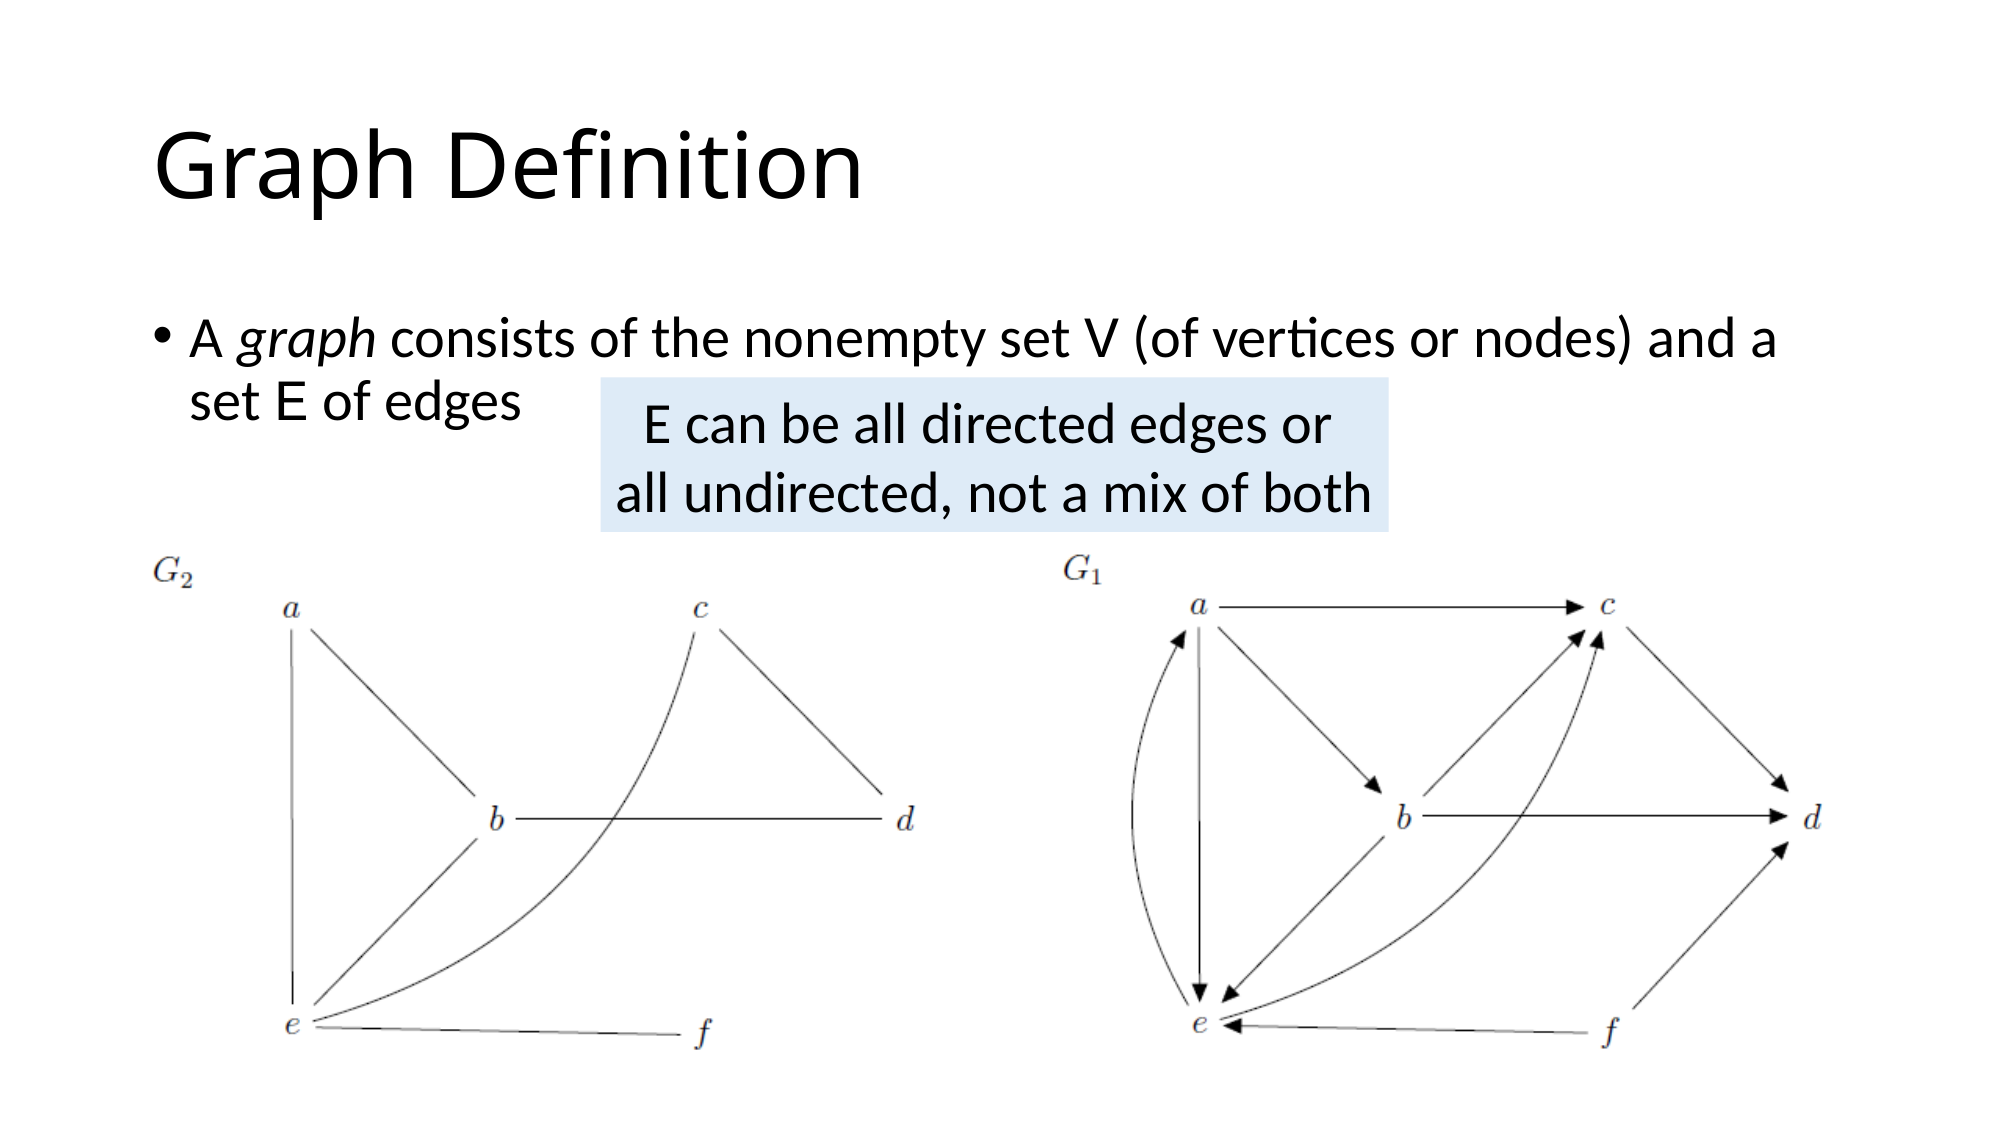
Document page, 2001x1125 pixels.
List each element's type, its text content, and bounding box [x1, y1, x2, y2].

list A graph consists of the nonempty set V (of vertices or nodes) and a set E of edges [137, 299, 1863, 1014]
picture [134, 524, 959, 1075]
picture [1041, 533, 1842, 1066]
text_box E can be all directed edges or all undirected, not a mix of both [600, 377, 1389, 532]
title Graph Definition [137, 59, 1863, 278]
